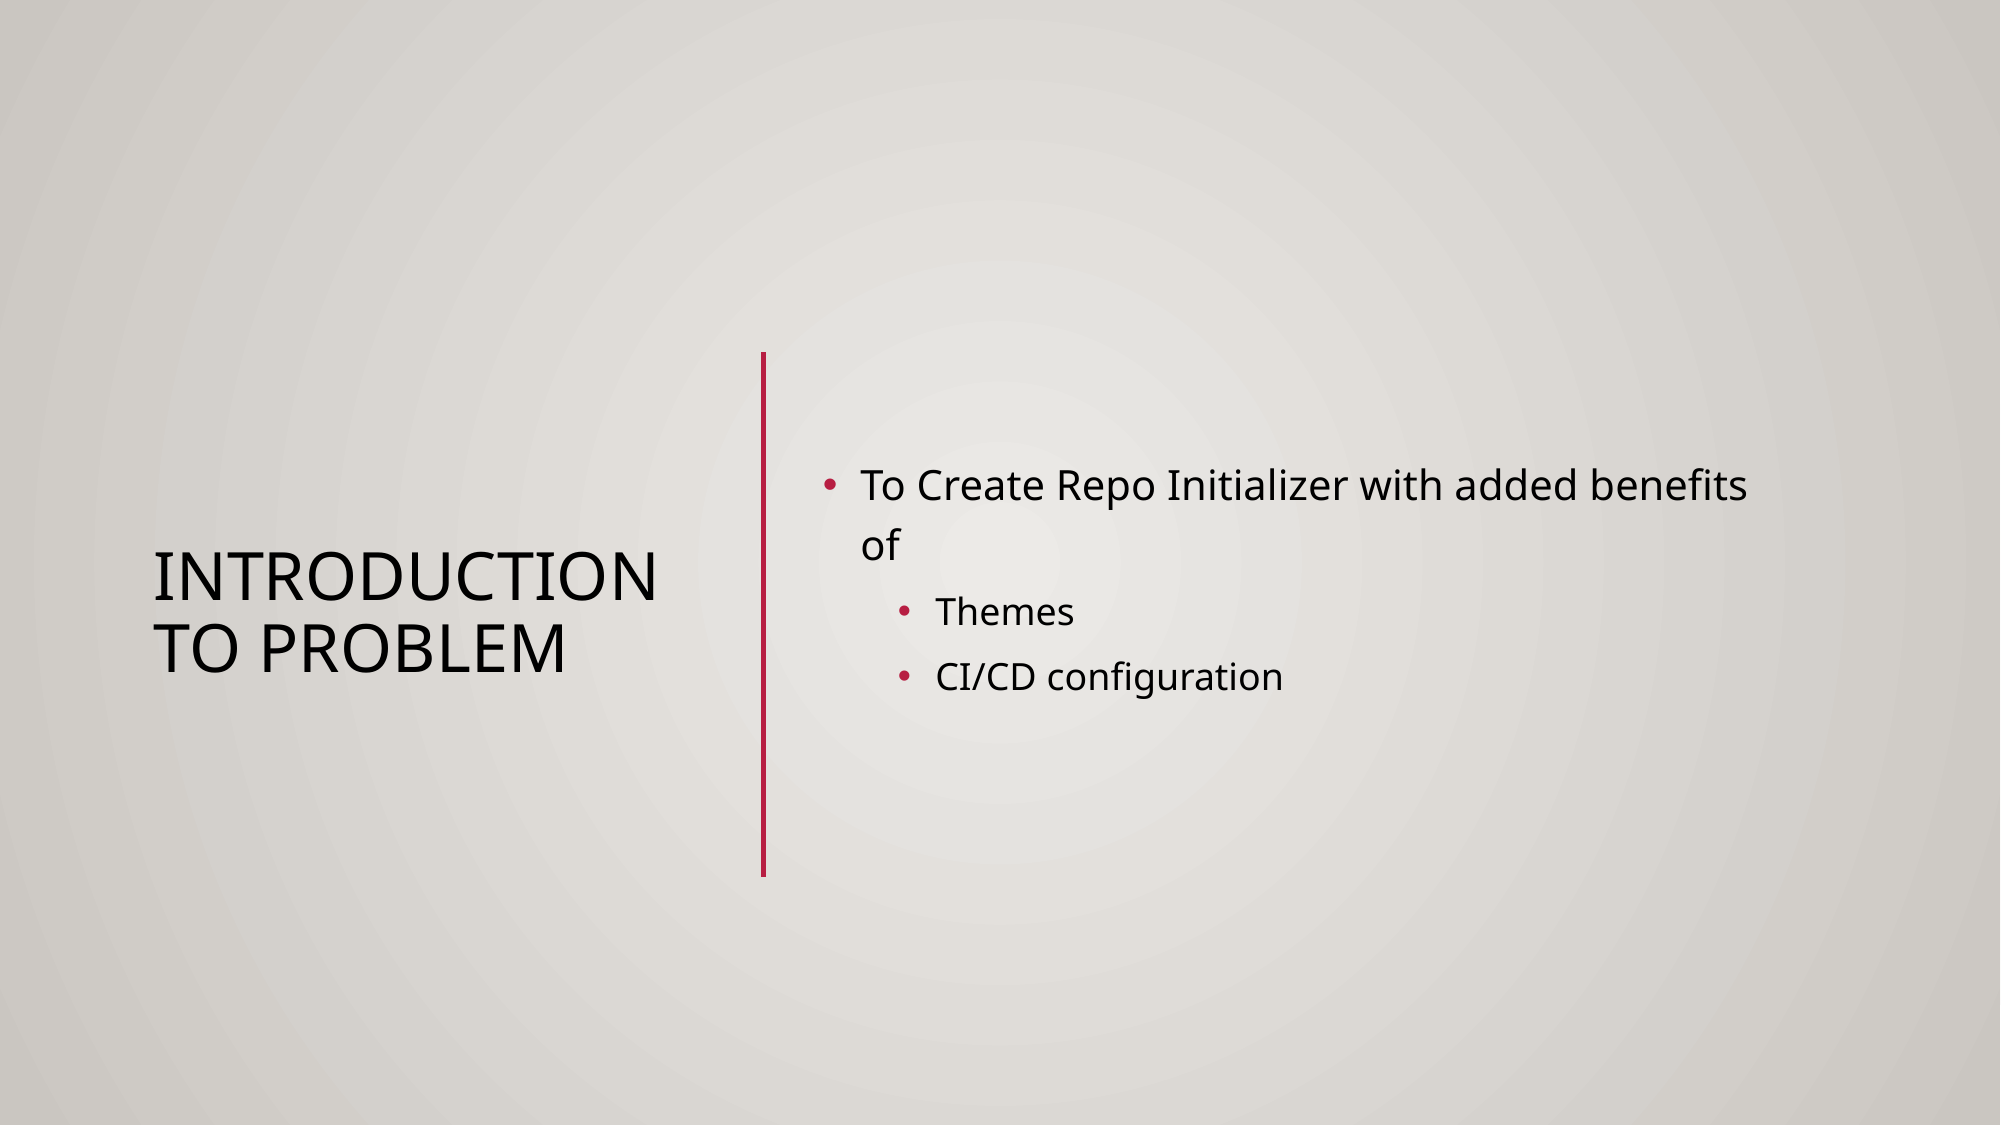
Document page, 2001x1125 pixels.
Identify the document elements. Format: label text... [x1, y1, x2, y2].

text_box [0, 0, 2000, 1125]
list To Create Repo Initializer with added benefits of Themes CI/CD configuration [807, 262, 1814, 968]
title Introduction TO PROBLEM [138, 262, 720, 968]
